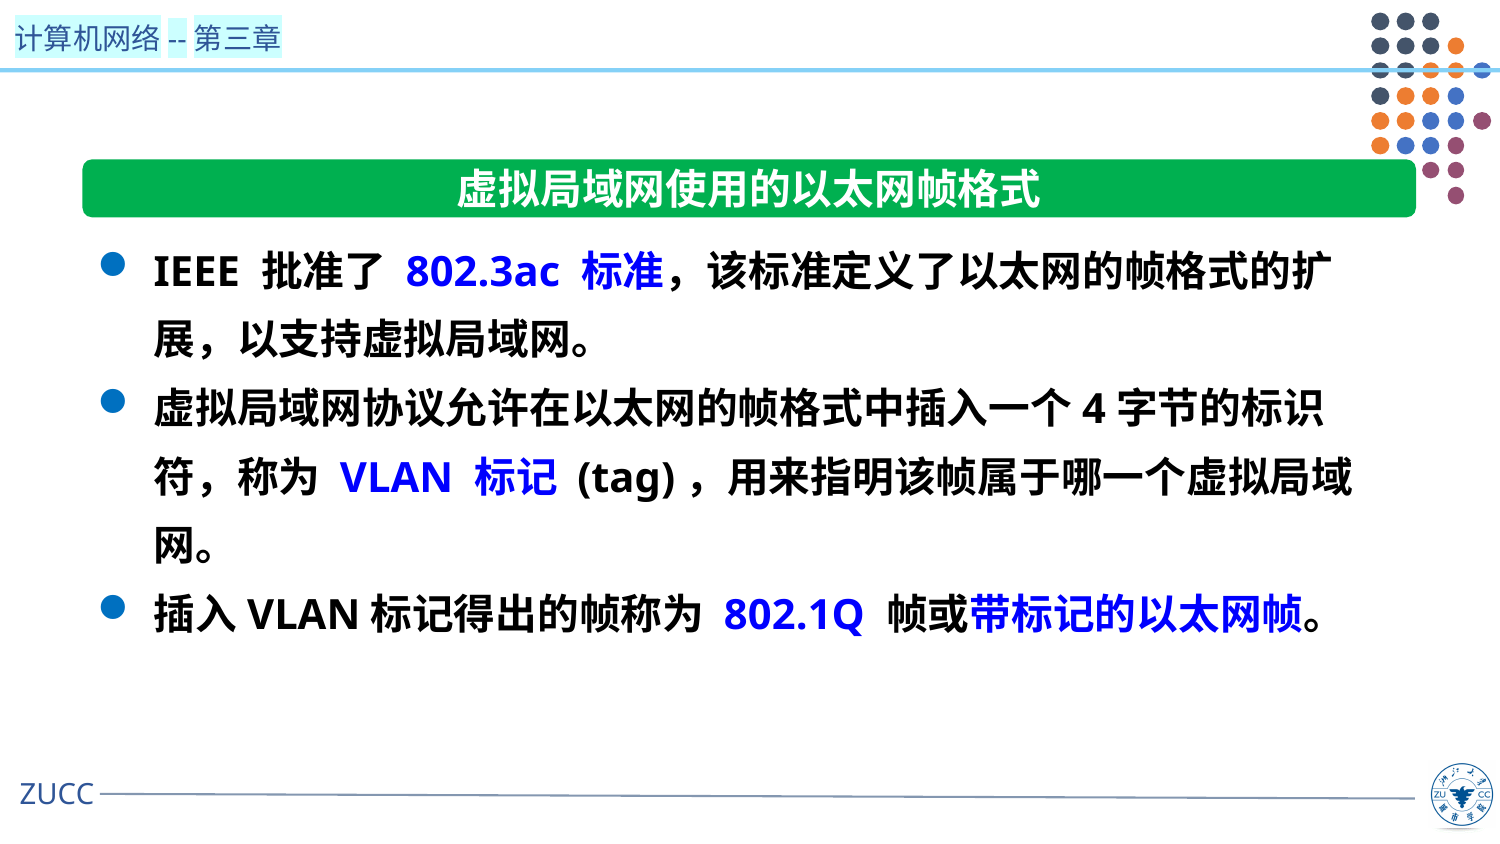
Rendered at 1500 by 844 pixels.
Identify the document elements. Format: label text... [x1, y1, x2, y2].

text_box 虚拟局域网使用的以太网帧格式 [441, 155, 1057, 221]
text_box [82, 159, 441, 218]
picture [1415, 750, 1500, 837]
text_box [1057, 159, 1417, 218]
text_box IEEE 批准了 802.3ac 标准，该标准定义了以太网的帧格式的扩展，以支持虚拟局域网。 虚拟局域网协议允许在以太网的帧格式中插入一个4字节的标识符，称为 VLAN 标记 (tag)，用来指明该帧属于哪一个虚拟局域网。 插入VLAN标记得出的帧称为 802.1Q 帧或带标记的以太网帧。 [82, 218, 1416, 646]
